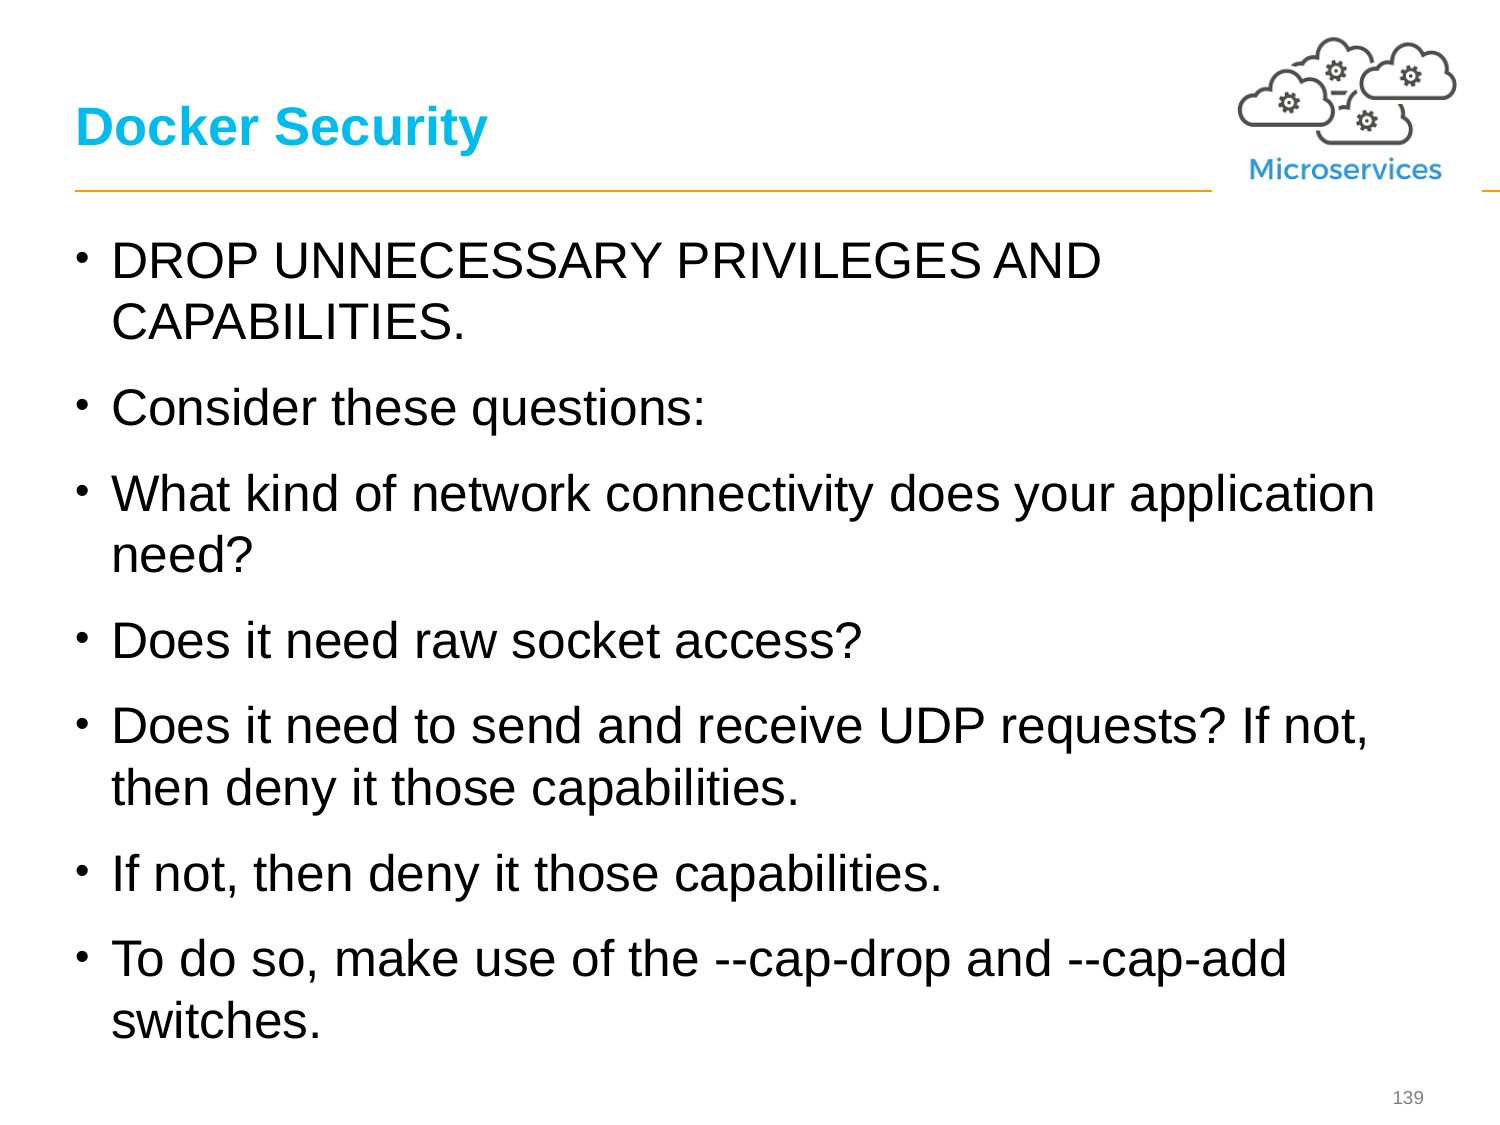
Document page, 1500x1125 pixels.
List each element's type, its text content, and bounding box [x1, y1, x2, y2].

picture [1212, 1, 1482, 203]
title Docker Security [75, 27, 1422, 157]
list DROP UNNECESSARY PRIVILEGES AND CAPABILITIES. Consider these questions: What kind of network connectivity does your application need? Does it need raw socket access? Does it need to send and receive UDP requests? If not, then deny it those capabilities. If not, then deny it those capabilities. To do so, make use of the --cap-drop and --cap-add switches. [75, 226, 1425, 1050]
